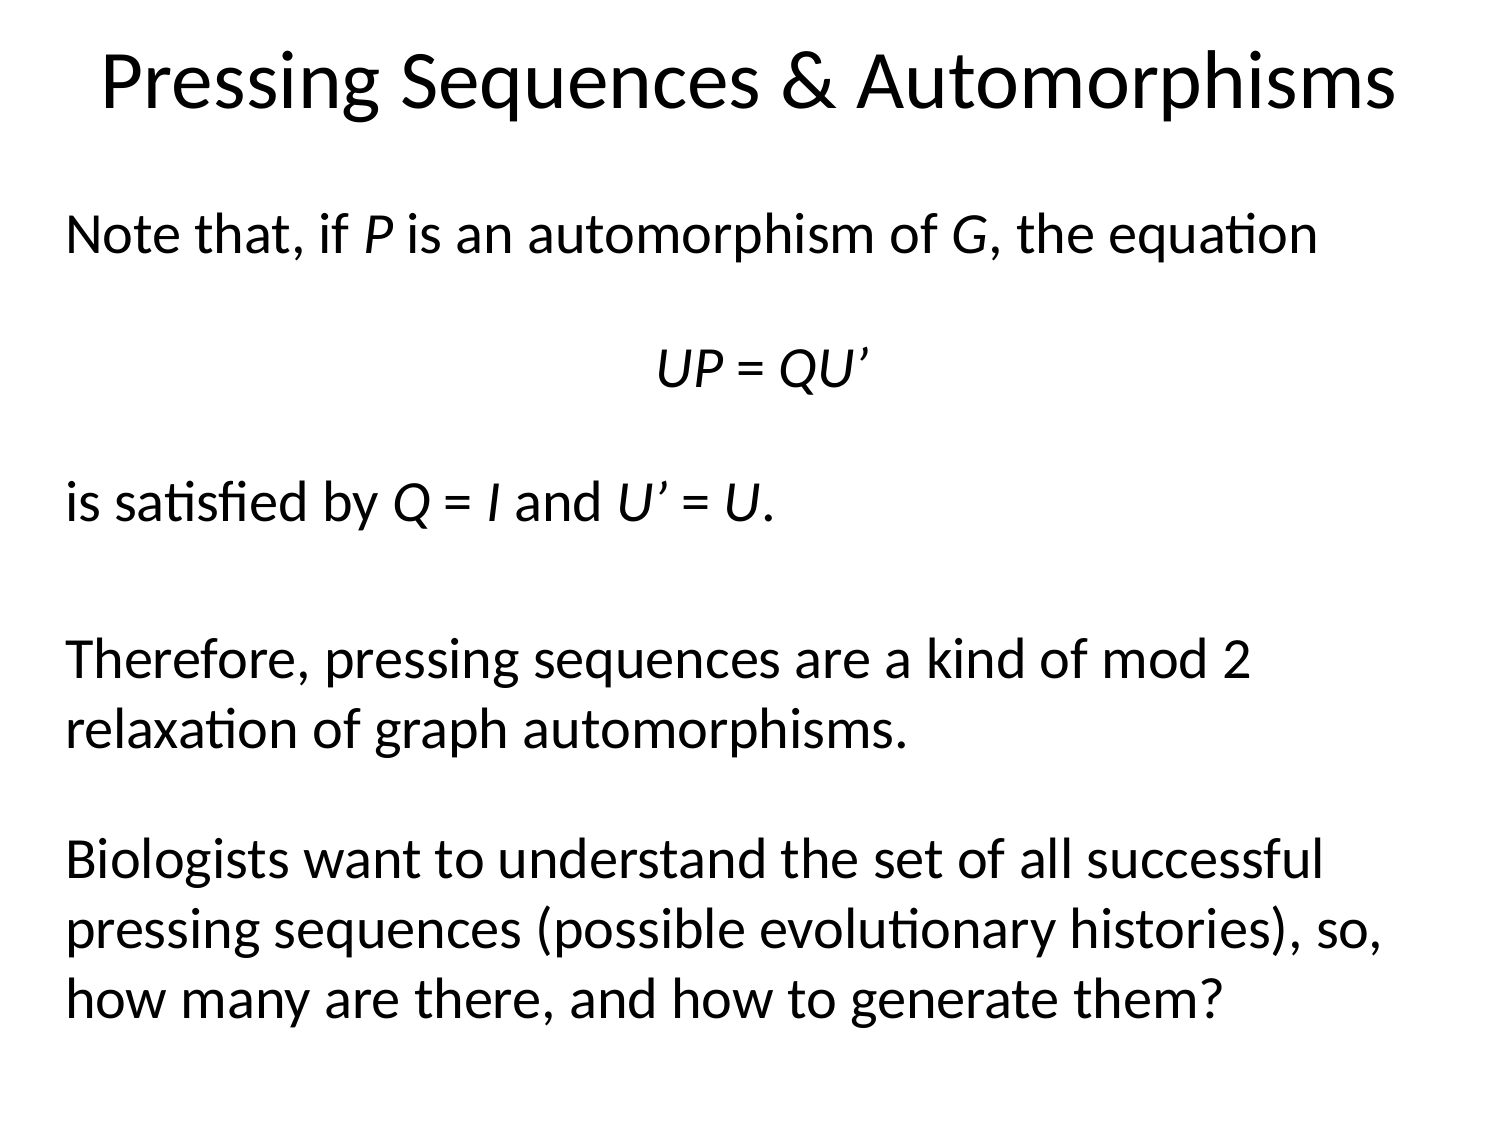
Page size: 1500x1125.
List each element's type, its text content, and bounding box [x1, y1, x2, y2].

text_box Biologists want to understand the set of all successful pressing sequences (possible evolutionary histories), so, how many are there, and how to generate them? [49, 812, 1475, 1050]
text_box Note that, if P is an automorphism of G, the equation UP = QU’ is satisfied by Q = I and U’ = U. [49, 187, 1475, 638]
text_box Therefore, pressing sequences are a kind of mod 2 relaxation of graph automorphisms. [49, 638, 1475, 775]
title Pressing Sequences & Automorphisms [75, 12, 1425, 138]
